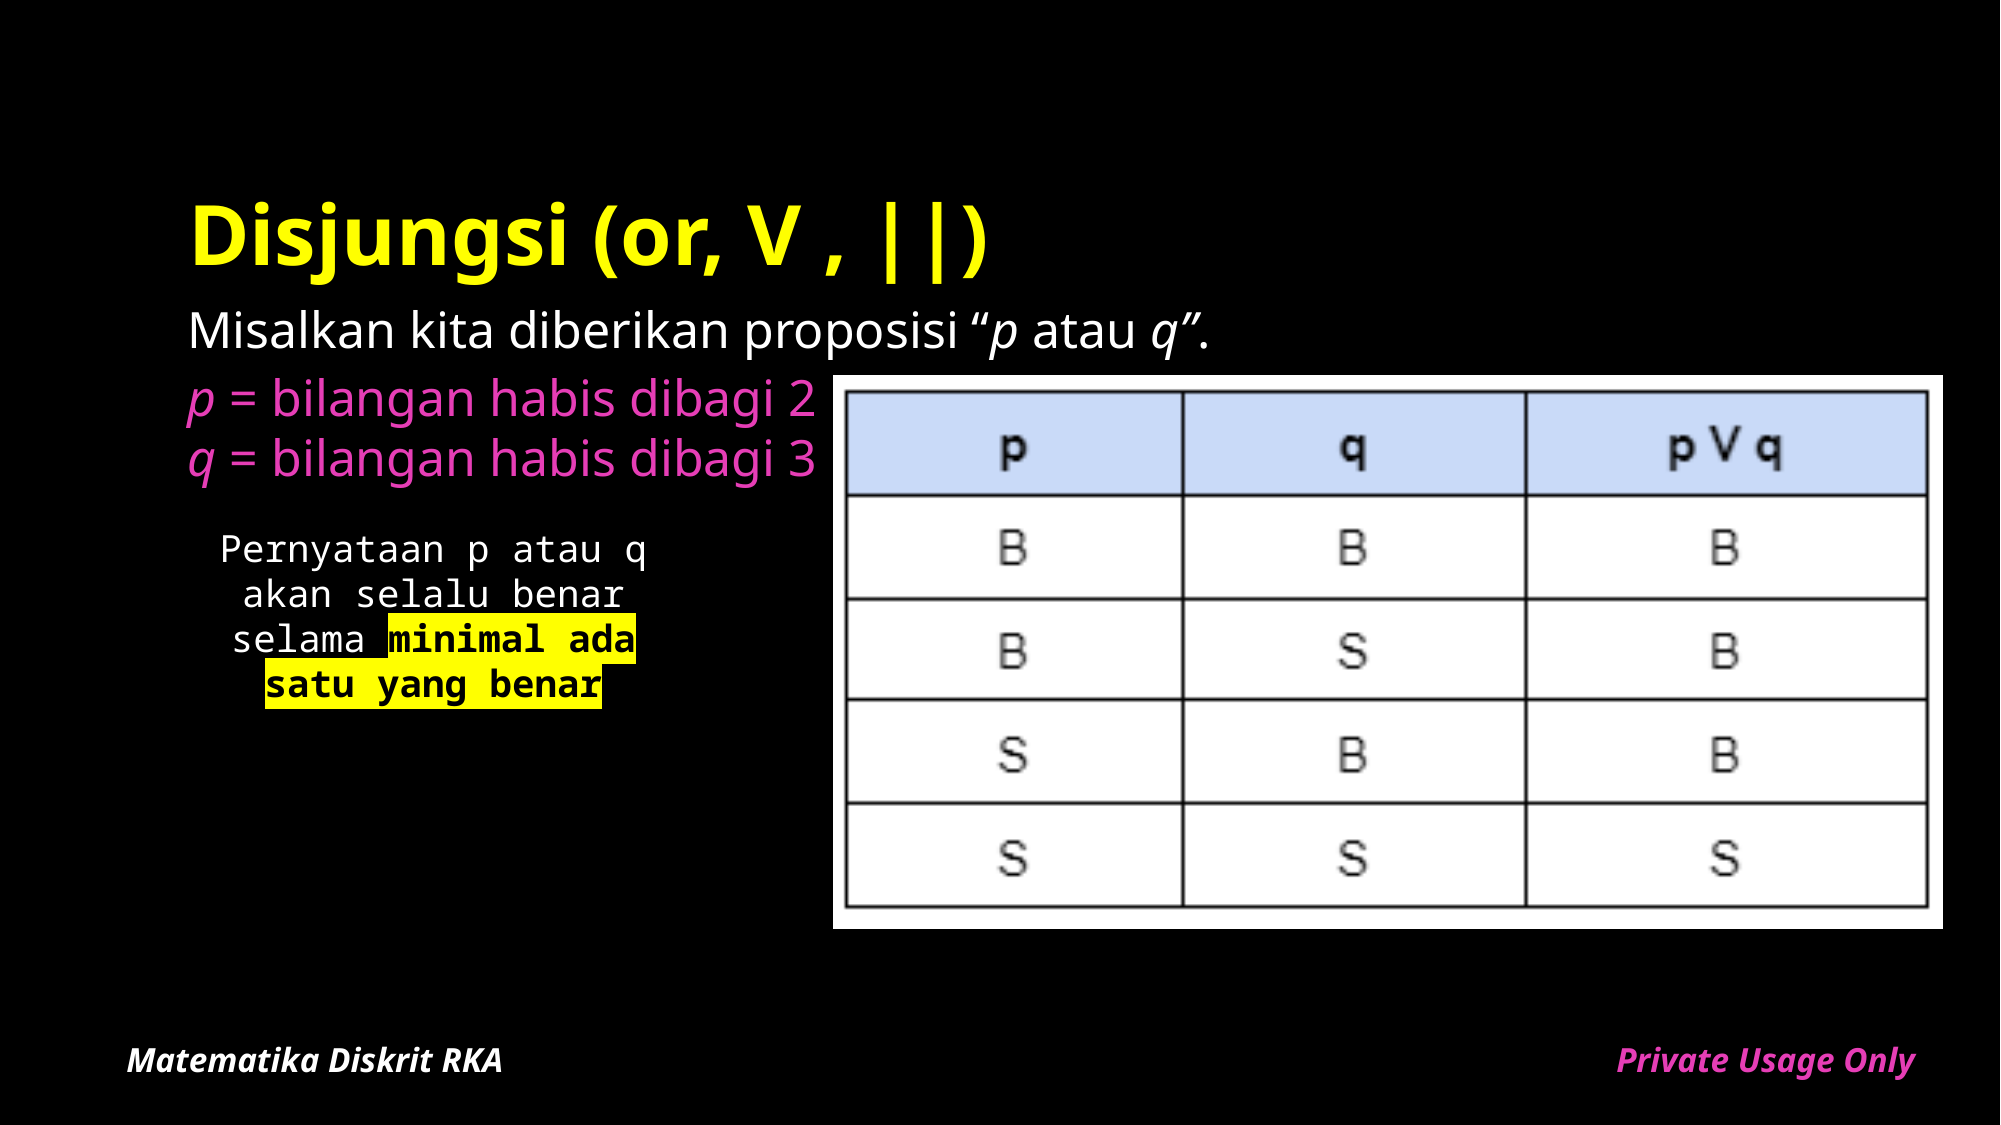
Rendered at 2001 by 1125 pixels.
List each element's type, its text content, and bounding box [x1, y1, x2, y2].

title Disjungsi (or, V , ||) [173, 120, 1673, 291]
text_box Misalkan kita diberikan proposisi “p atau q”. [173, 291, 1842, 359]
text_box p = bilangan habis dibagi 2 q = bilangan habis dibagi 3 [173, 359, 1842, 495]
picture [833, 375, 1943, 929]
text_box Matematika Diskrit RKA [111, 1036, 1612, 1114]
text_box Pernyataan p atau q akan selalu benar selama minimal ada satu yang benar [172, 517, 694, 713]
text_box Private Usage Only [1612, 1036, 2000, 1114]
